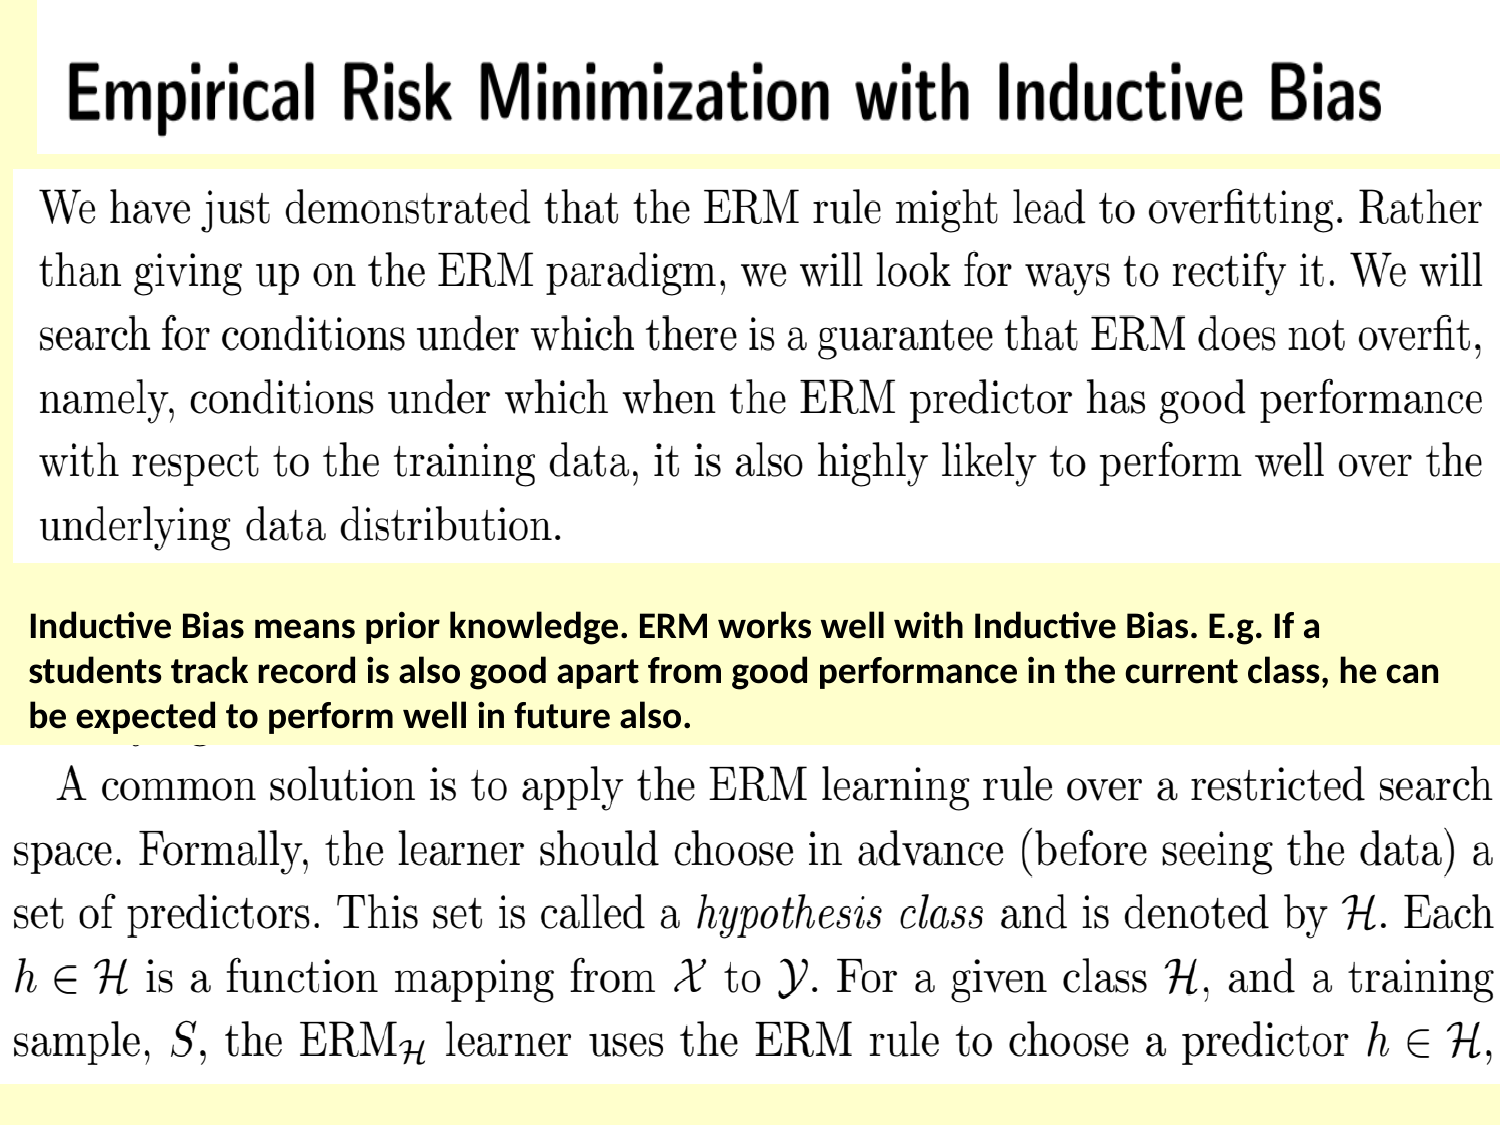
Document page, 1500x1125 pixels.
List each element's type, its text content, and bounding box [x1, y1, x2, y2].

text_box Inductive Bias means prior knowledge. ERM works well with Inductive Bias. E.g. If a students track record is also good apart from good performance in the current class, he can be expected to perform well in future also. [13, 593, 1471, 744]
picture [13, 169, 1500, 563]
picture [37, 0, 1500, 154]
picture [0, 745, 1500, 1084]
